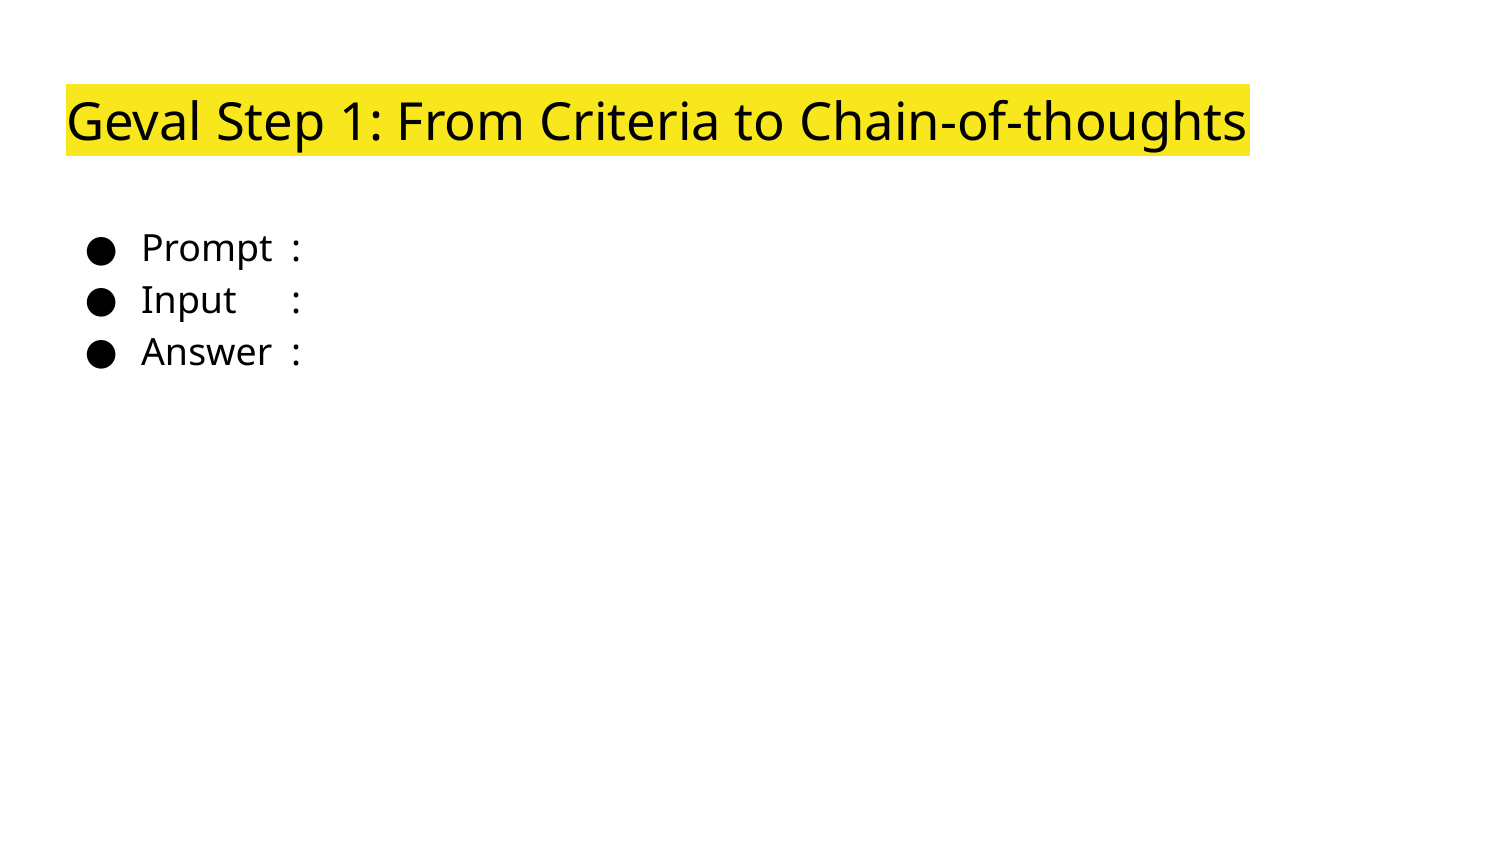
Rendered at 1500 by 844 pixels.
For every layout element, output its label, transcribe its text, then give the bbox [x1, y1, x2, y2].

title Geval Step 1: From Criteria to Chain-of-thoughts [51, 72, 1449, 167]
list Prompt : Input : Answer : [51, 202, 1449, 750]
